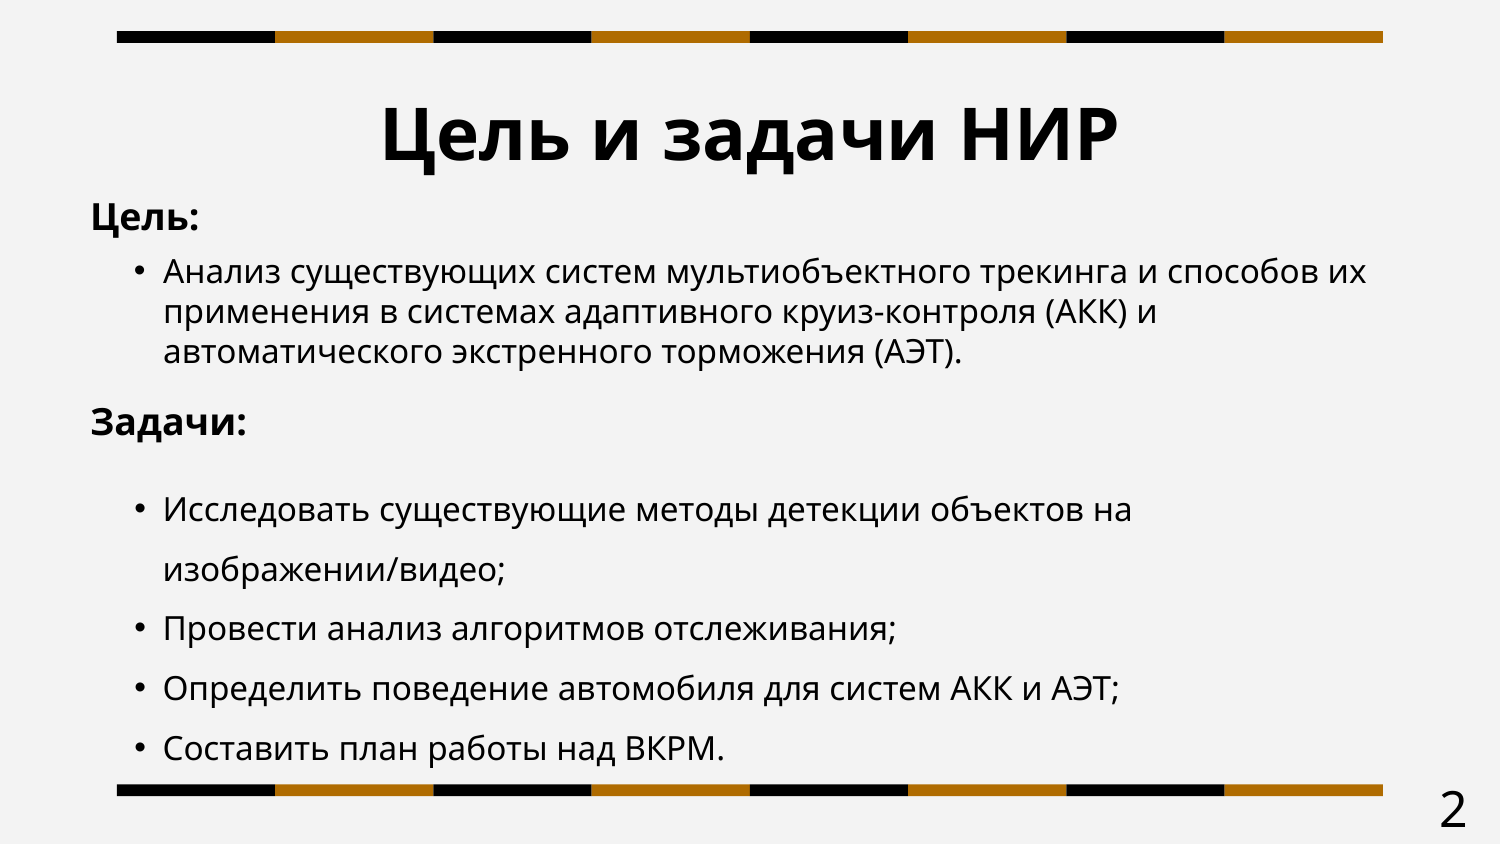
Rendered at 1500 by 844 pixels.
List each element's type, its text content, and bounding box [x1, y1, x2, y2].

text_box Цель: Анализ существующих систем мультиобъектного трекинга и способов их применения в системах адаптивного круиз-контроля (АКК) и автоматического экстренного торможения (АЭТ). [75, 185, 1425, 390]
text_box 2 [1424, 770, 1483, 844]
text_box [116, 30, 1384, 44]
title Цель и задачи НИР [116, 72, 1383, 167]
text_box Задачи: Исследовать существующие методы детекции объектов на изображении/видео; Провести анализ алгоритмов отслеживания; Определить поведение автомобиля для систем АКК и АЭТ; Составить план работы над ВКРМ. [75, 390, 1425, 844]
